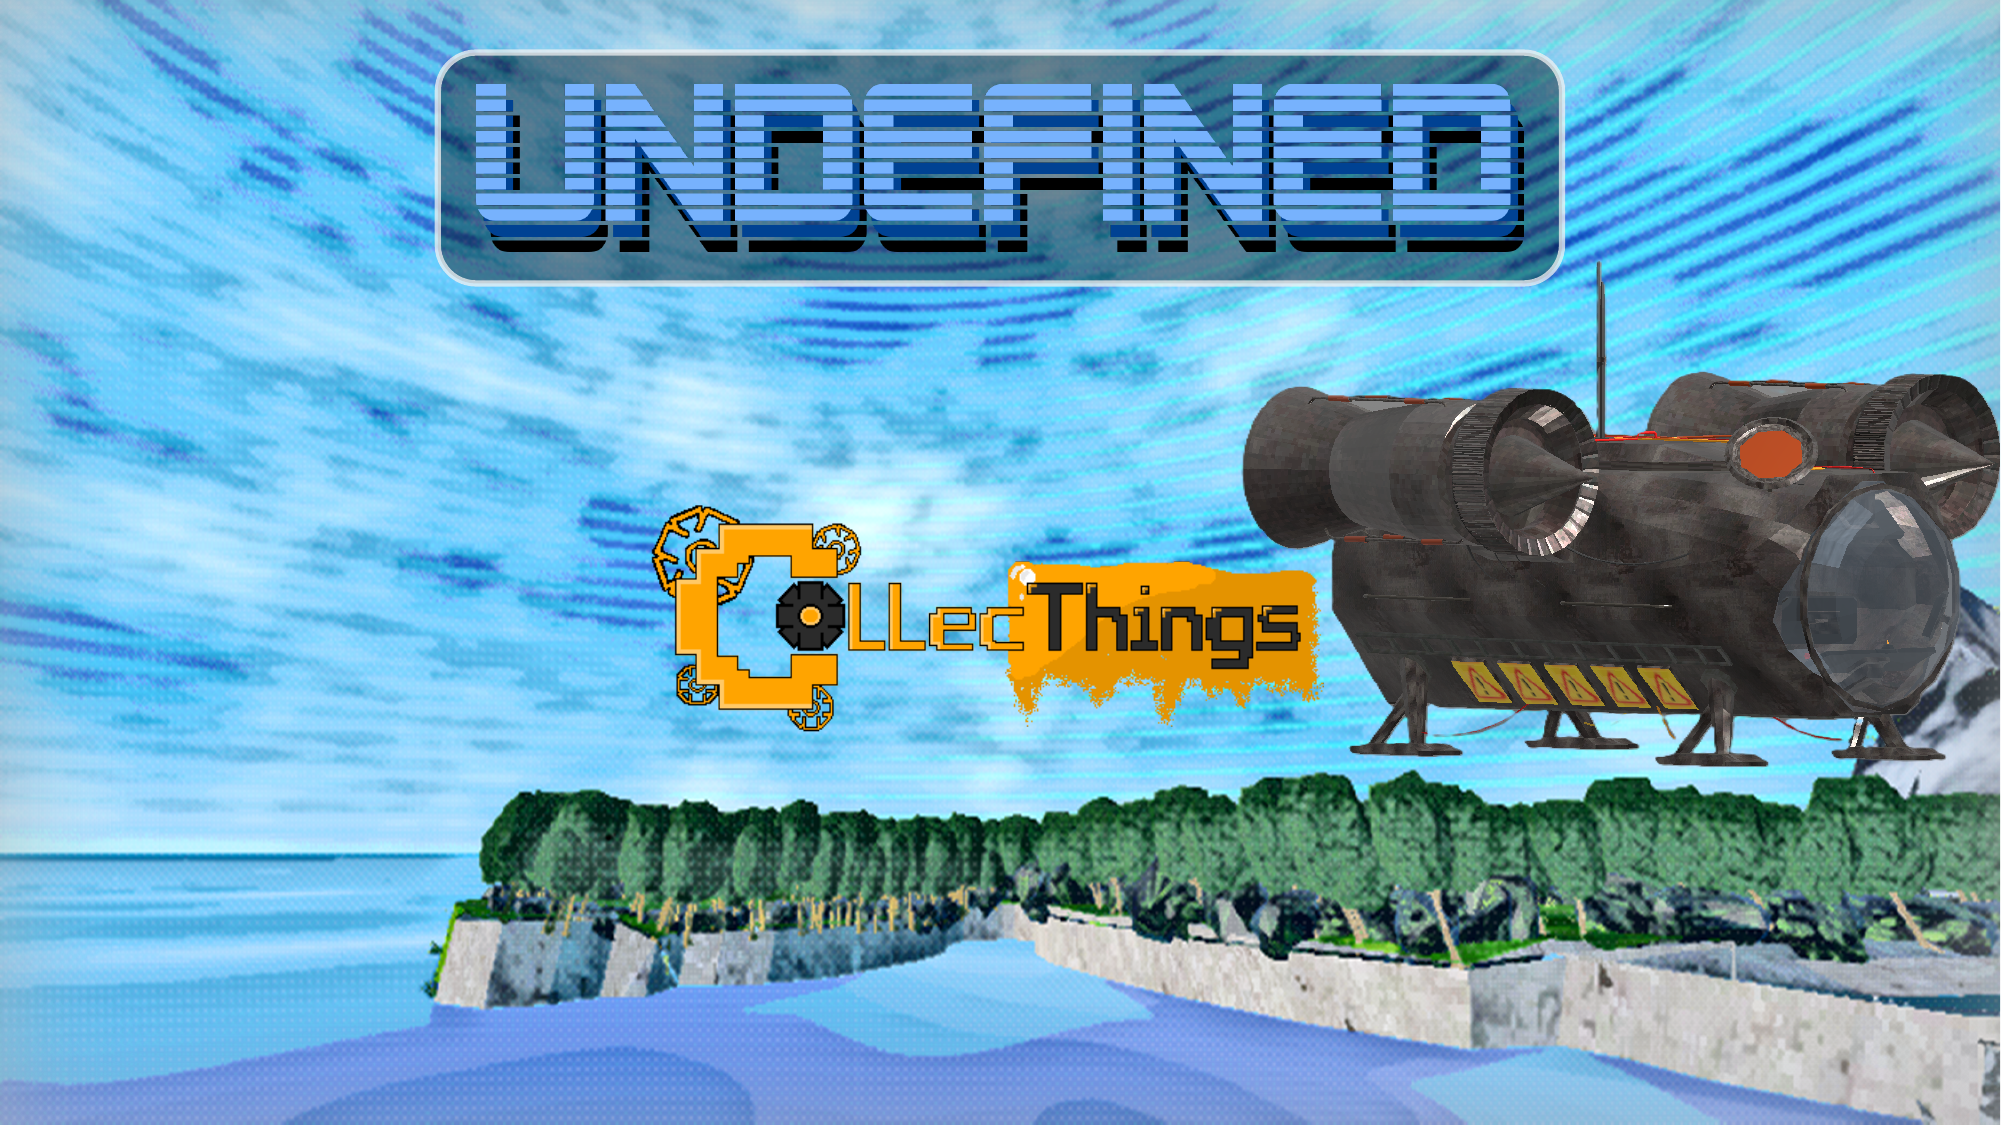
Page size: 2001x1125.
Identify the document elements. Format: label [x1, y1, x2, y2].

picture [0, 0, 2001, 1125]
text_box [436, 50, 1564, 286]
